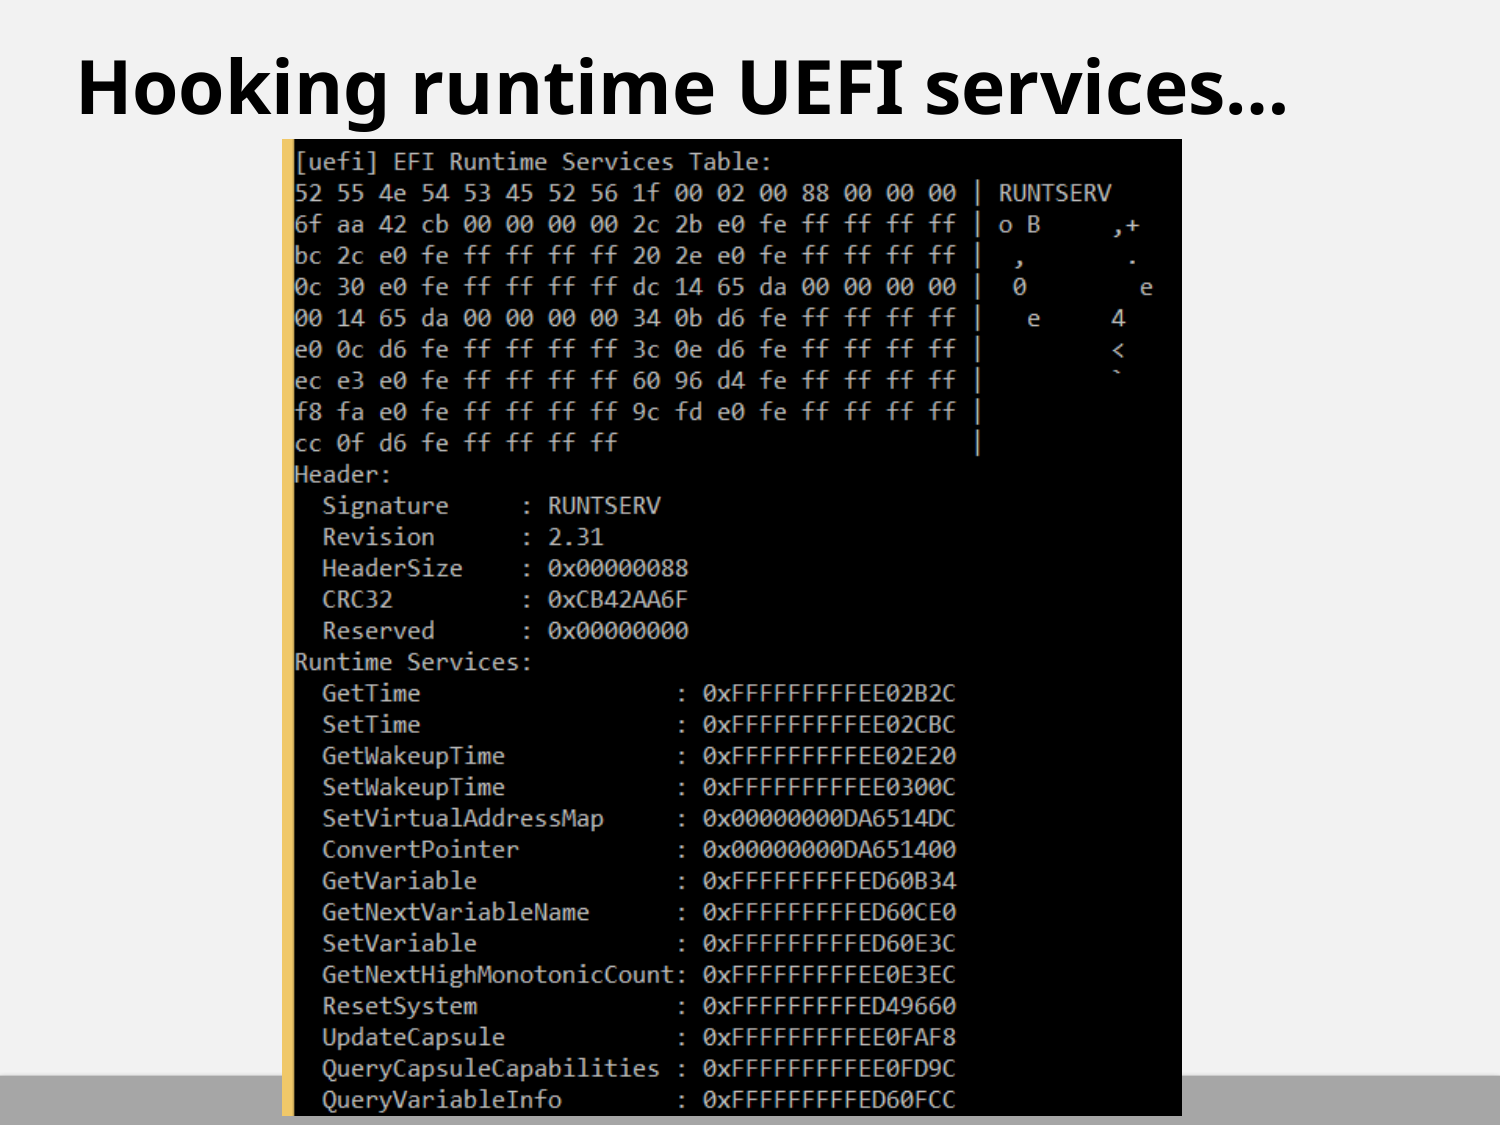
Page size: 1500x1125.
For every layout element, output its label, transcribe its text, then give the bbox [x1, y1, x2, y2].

picture [282, 138, 1182, 1116]
title Hooking runtime UEFI services… [75, 40, 1425, 203]
